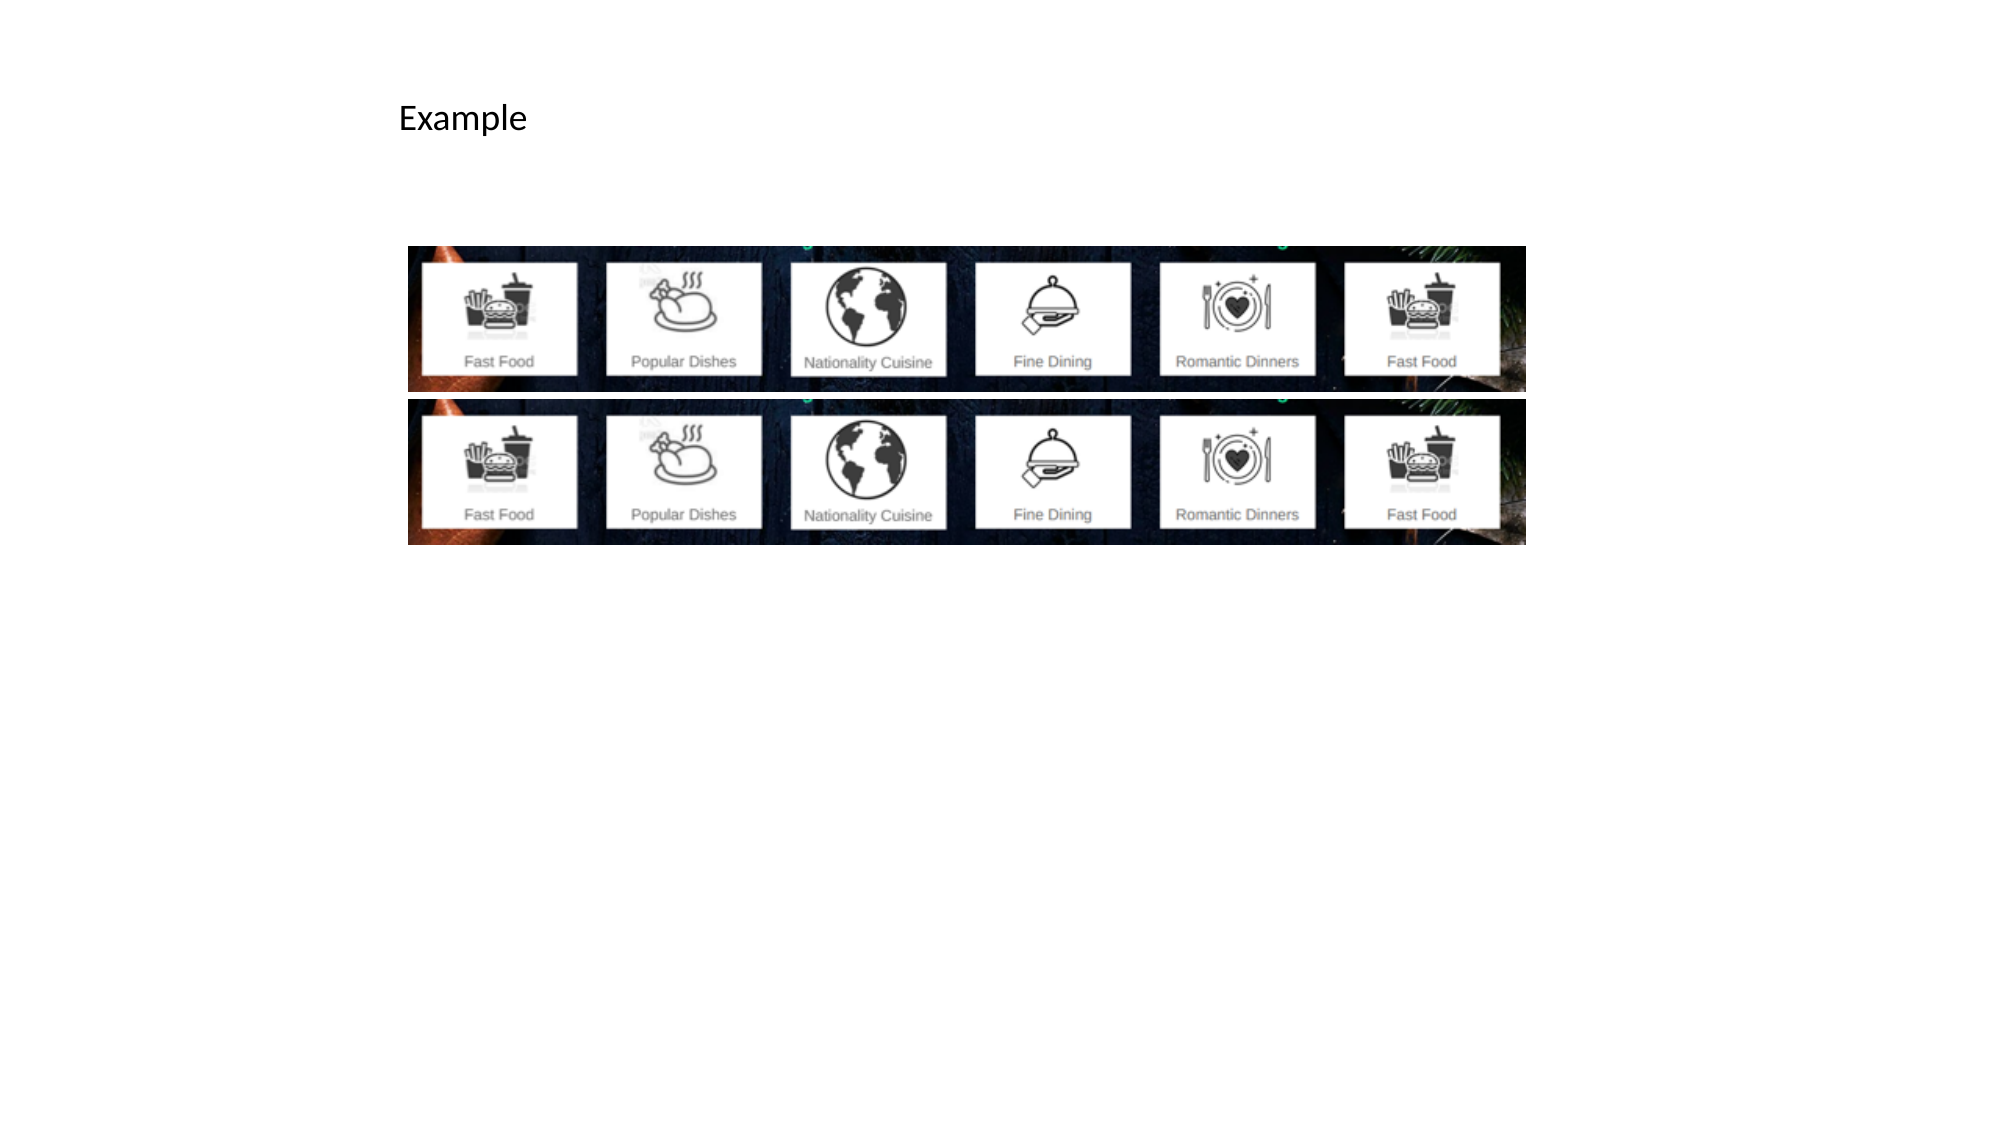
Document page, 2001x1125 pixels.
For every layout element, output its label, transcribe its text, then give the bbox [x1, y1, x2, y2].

picture [407, 246, 1526, 392]
picture [407, 399, 1526, 546]
text_box Example [384, 85, 543, 146]
